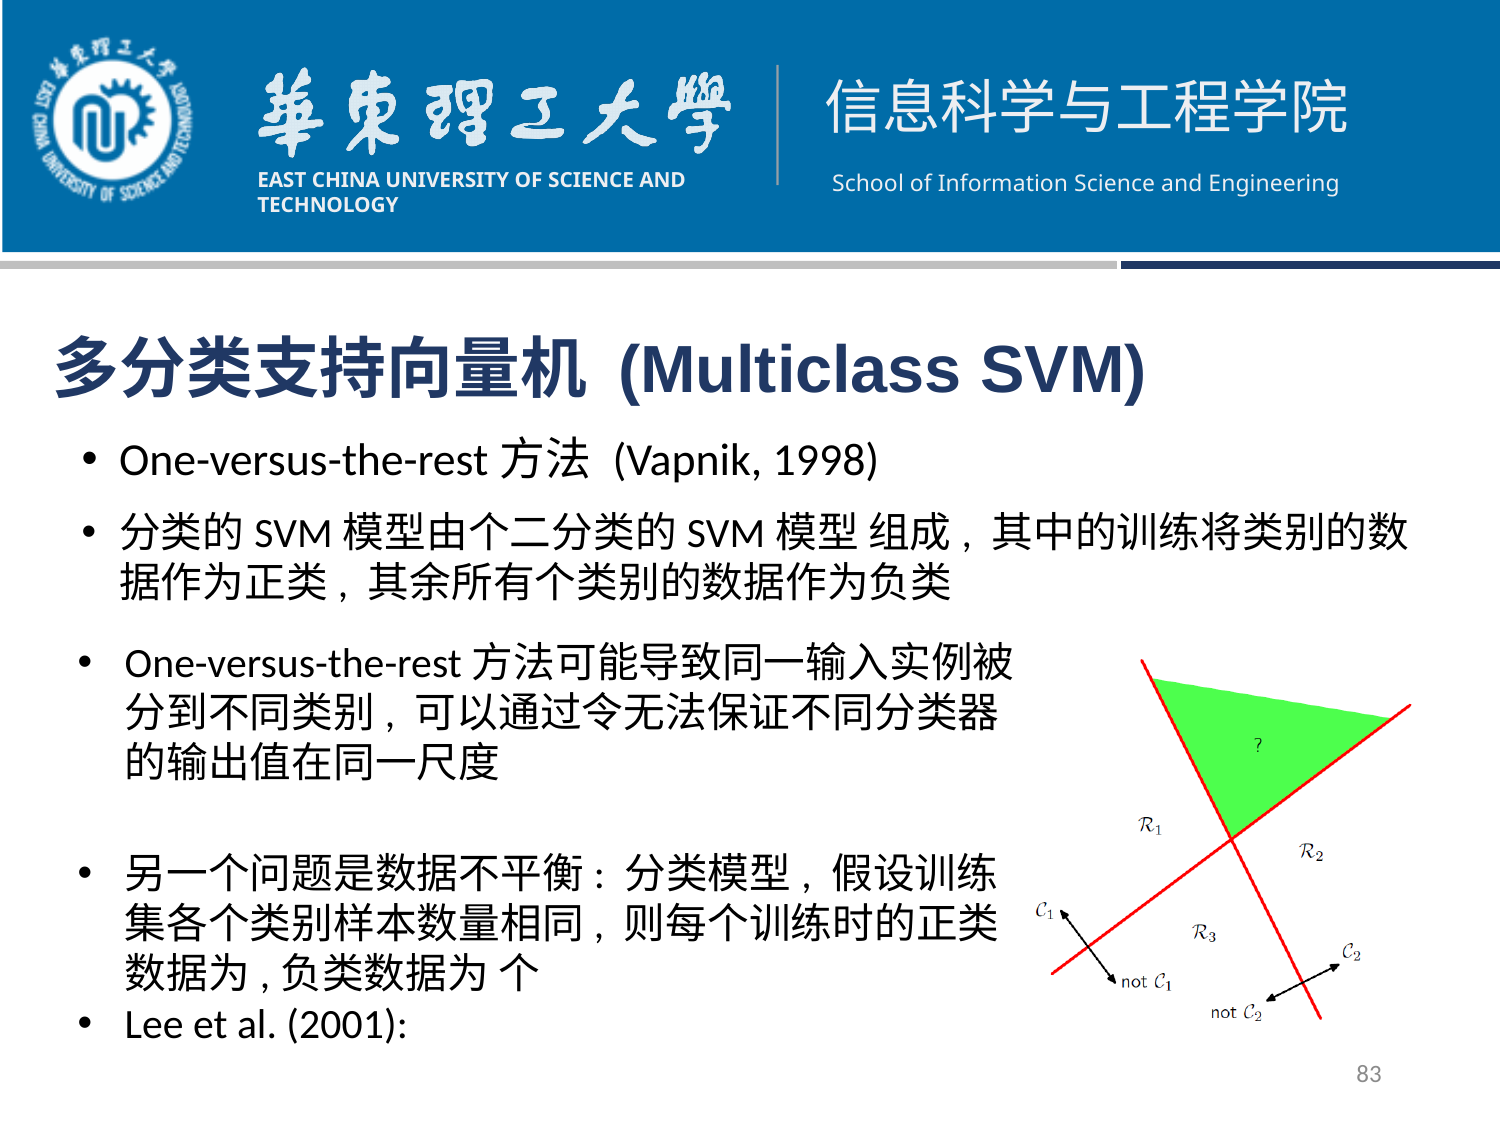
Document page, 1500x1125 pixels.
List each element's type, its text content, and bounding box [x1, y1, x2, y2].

slide_number 83 [1059, 1042, 1397, 1103]
picture [994, 645, 1437, 1027]
picture [22, 32, 202, 214]
text_box 多分类支持向量机 (Multiclass SVM) [41, 269, 1423, 473]
